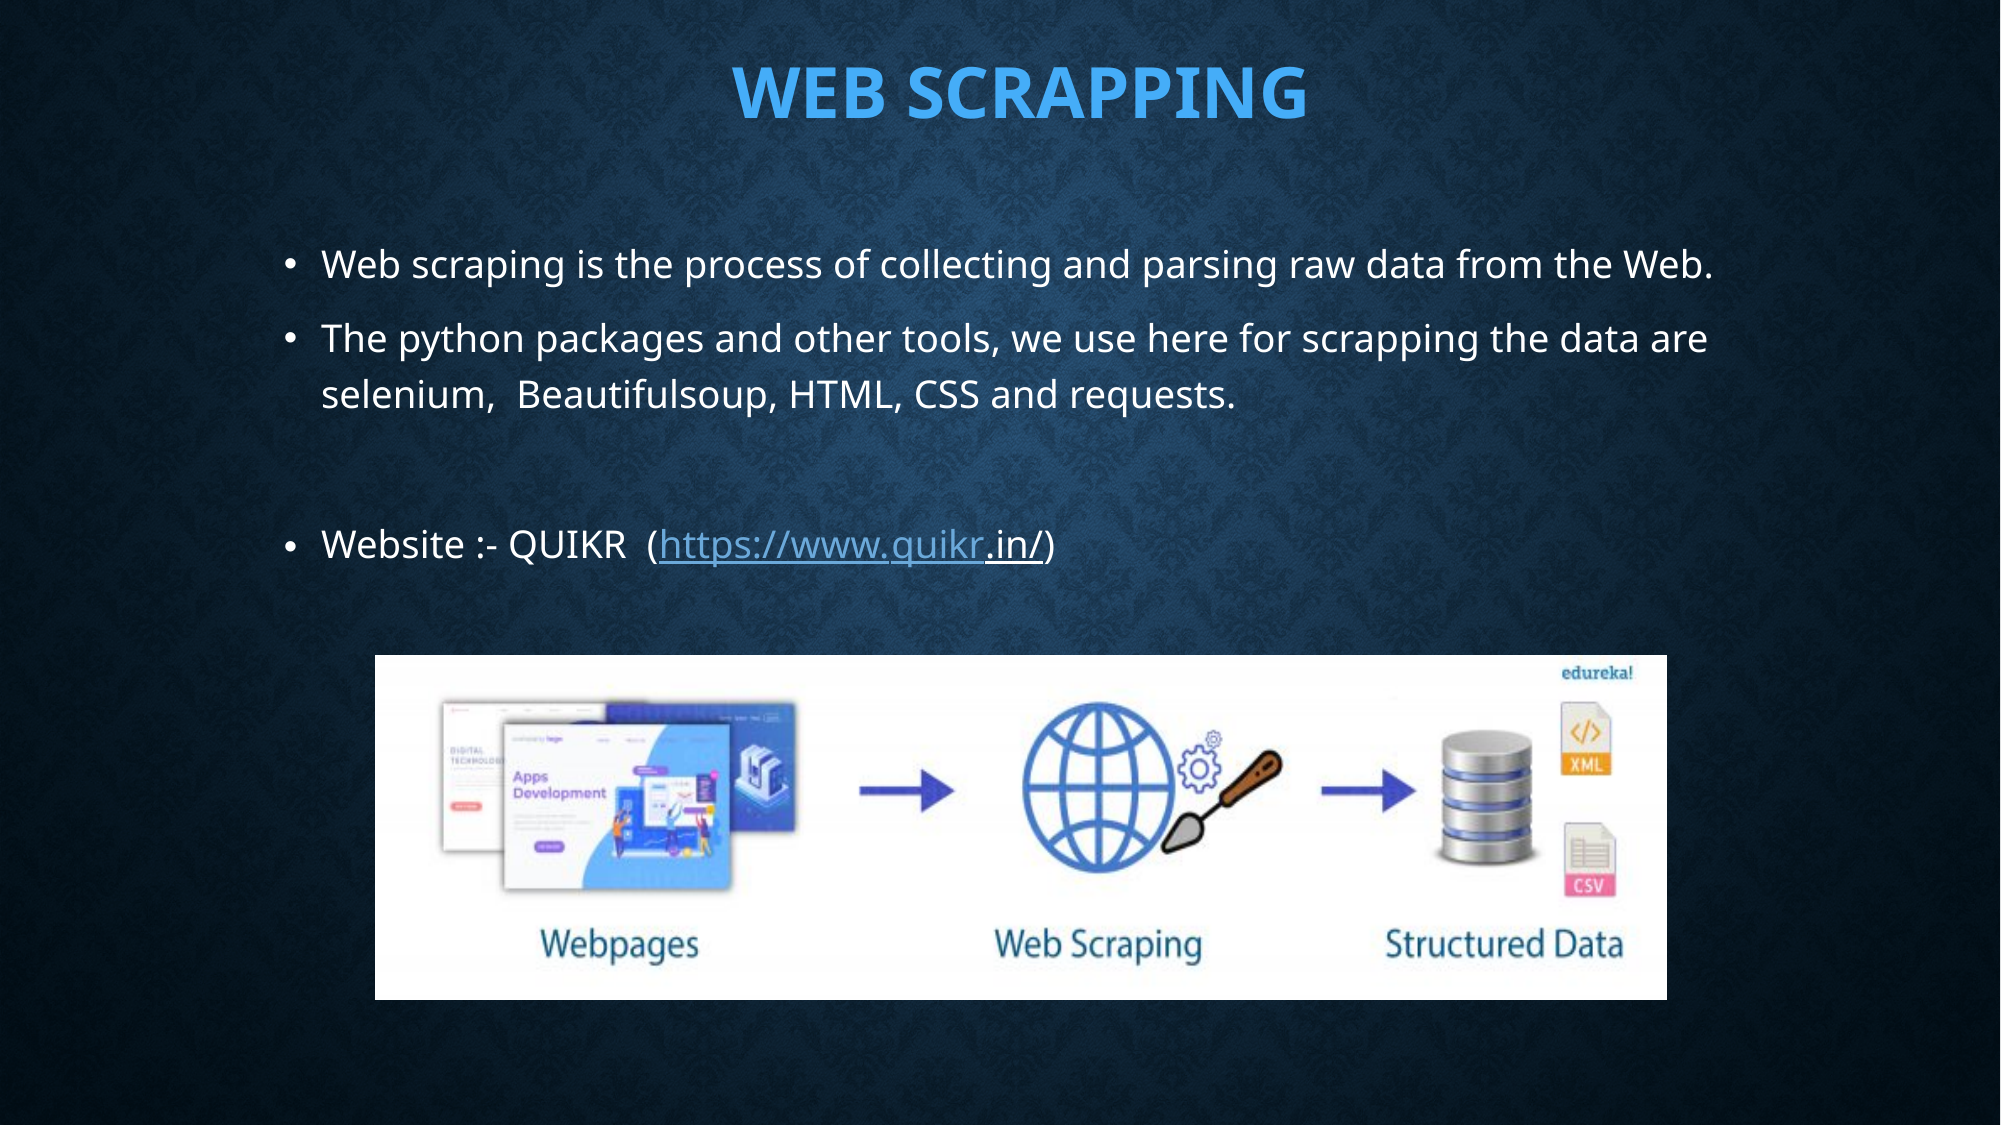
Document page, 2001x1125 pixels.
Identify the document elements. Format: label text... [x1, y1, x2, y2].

title WEB SCRAPPING [290, 35, 1753, 155]
list Web scraping is the process of collecting and parsing raw data from the Web. The python packages and other tools, we use here for scrapping the data are selenium, Beautifulsoup, HTML, CSS and requests. Website :- QUIKR (https://www.quikr.in/) [268, 223, 1732, 602]
picture [374, 654, 1668, 1000]
